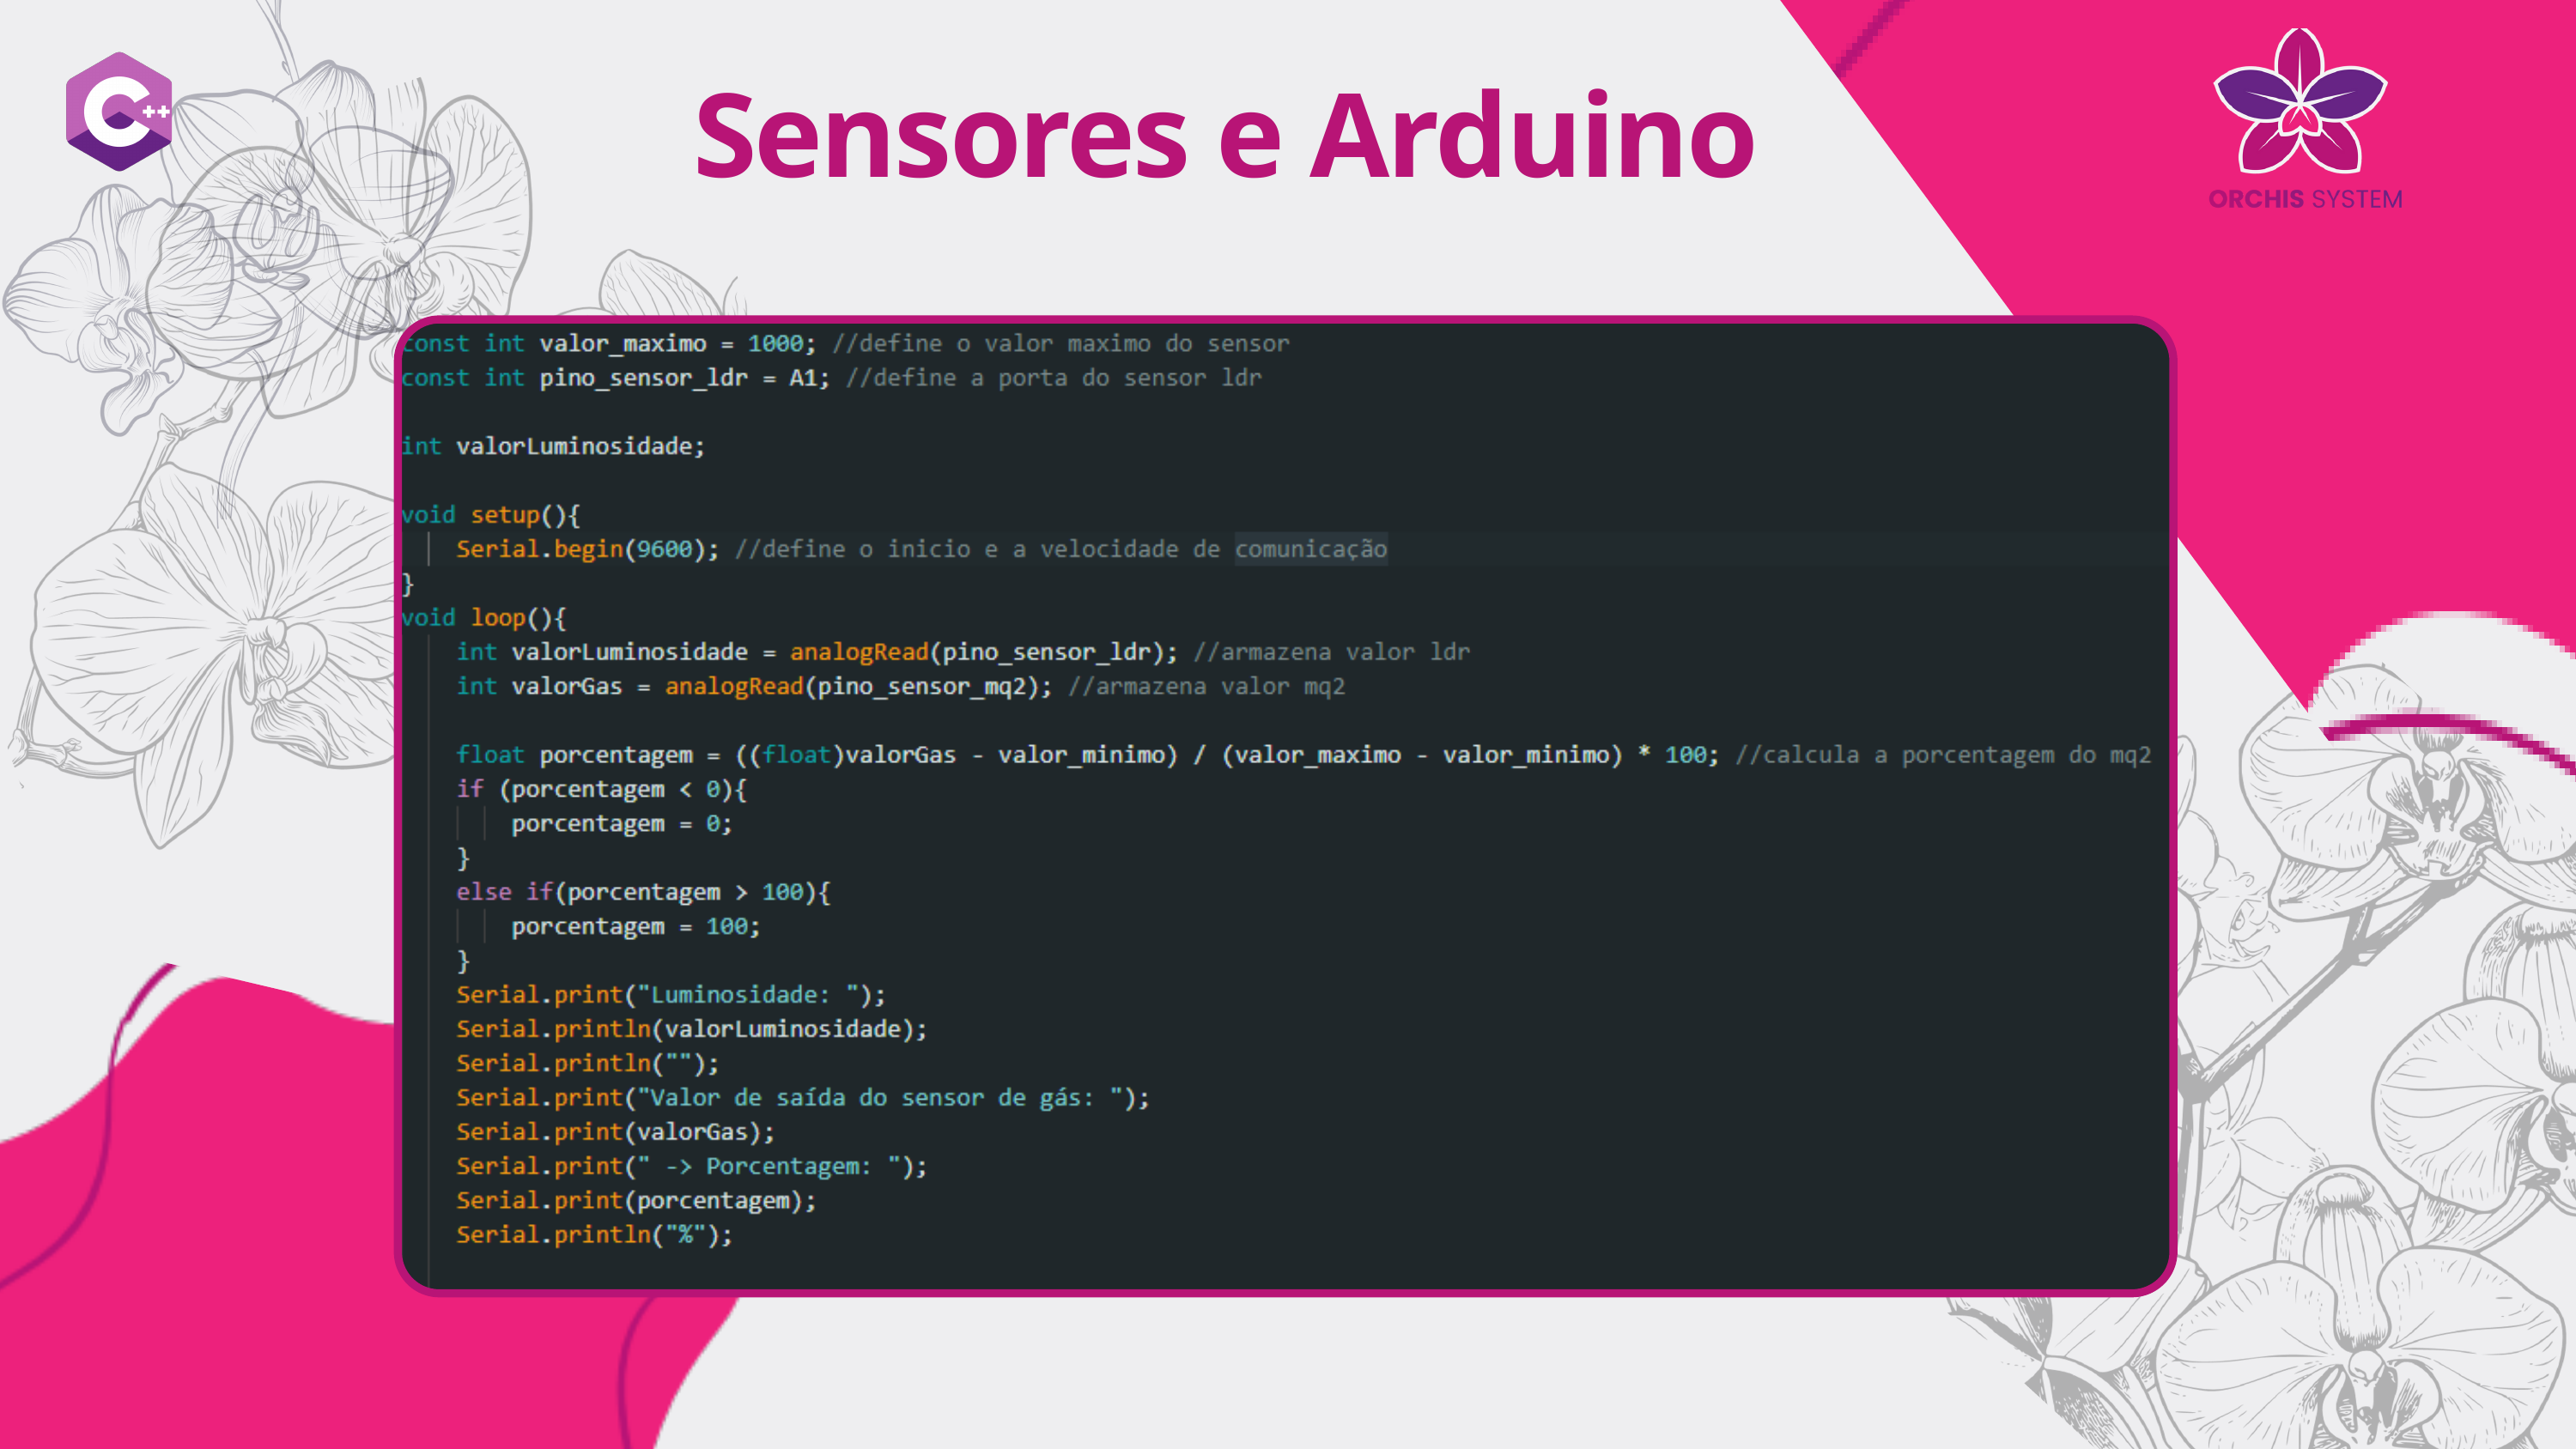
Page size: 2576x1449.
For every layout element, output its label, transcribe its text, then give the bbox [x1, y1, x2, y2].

text_box [0, 924, 762, 1449]
text_box [1780, 0, 2576, 1002]
text_box [0, 0, 751, 968]
text_box Sensores e Arduino [693, 111, 1837, 201]
text_box [66, 52, 173, 172]
picture [398, 318, 2174, 1294]
text_box [0, 0, 458, 224]
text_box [2205, 27, 2403, 212]
text_box [1934, 625, 2576, 1449]
